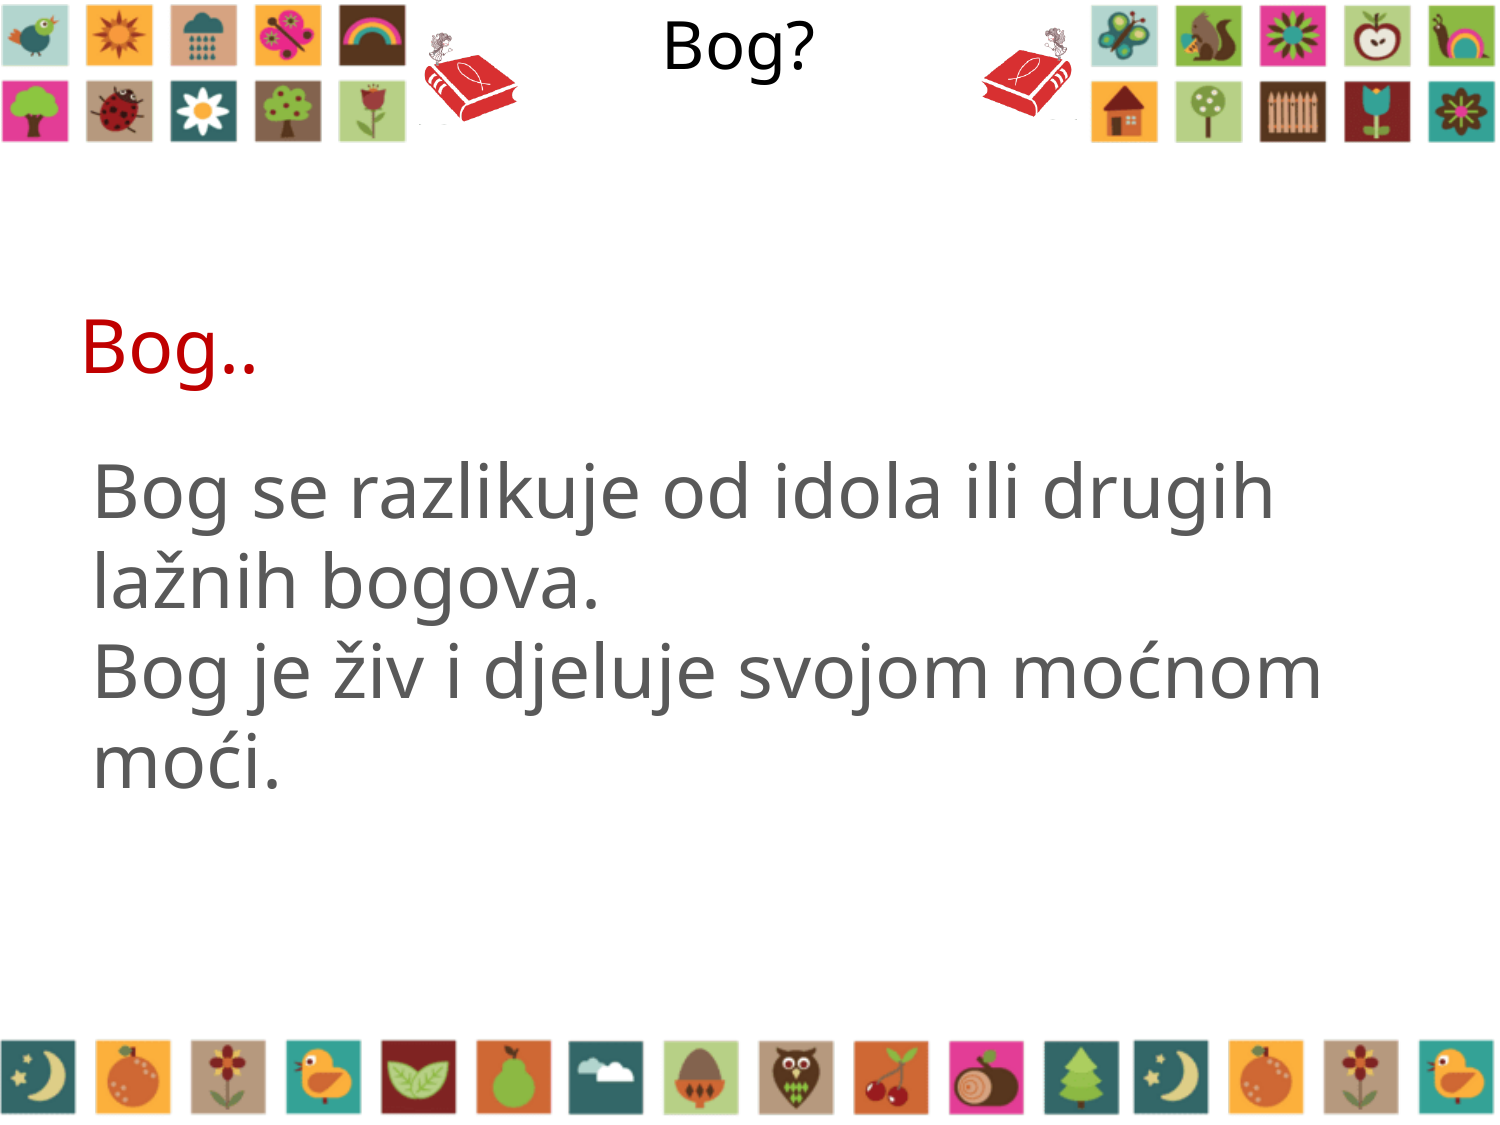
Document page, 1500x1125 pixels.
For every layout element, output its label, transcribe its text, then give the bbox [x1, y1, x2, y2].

text_box Bog.. [64, 290, 1412, 396]
picture [0, 3, 550, 150]
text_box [0, 1028, 1500, 1118]
picture [950, 3, 1500, 150]
text_box Bog se razlikuje od idola ili drugih lažnih bogova. Bog je živ i djeluje svojom moćnom moći. [76, 436, 1424, 812]
text_box Bog? [414, 0, 1080, 91]
